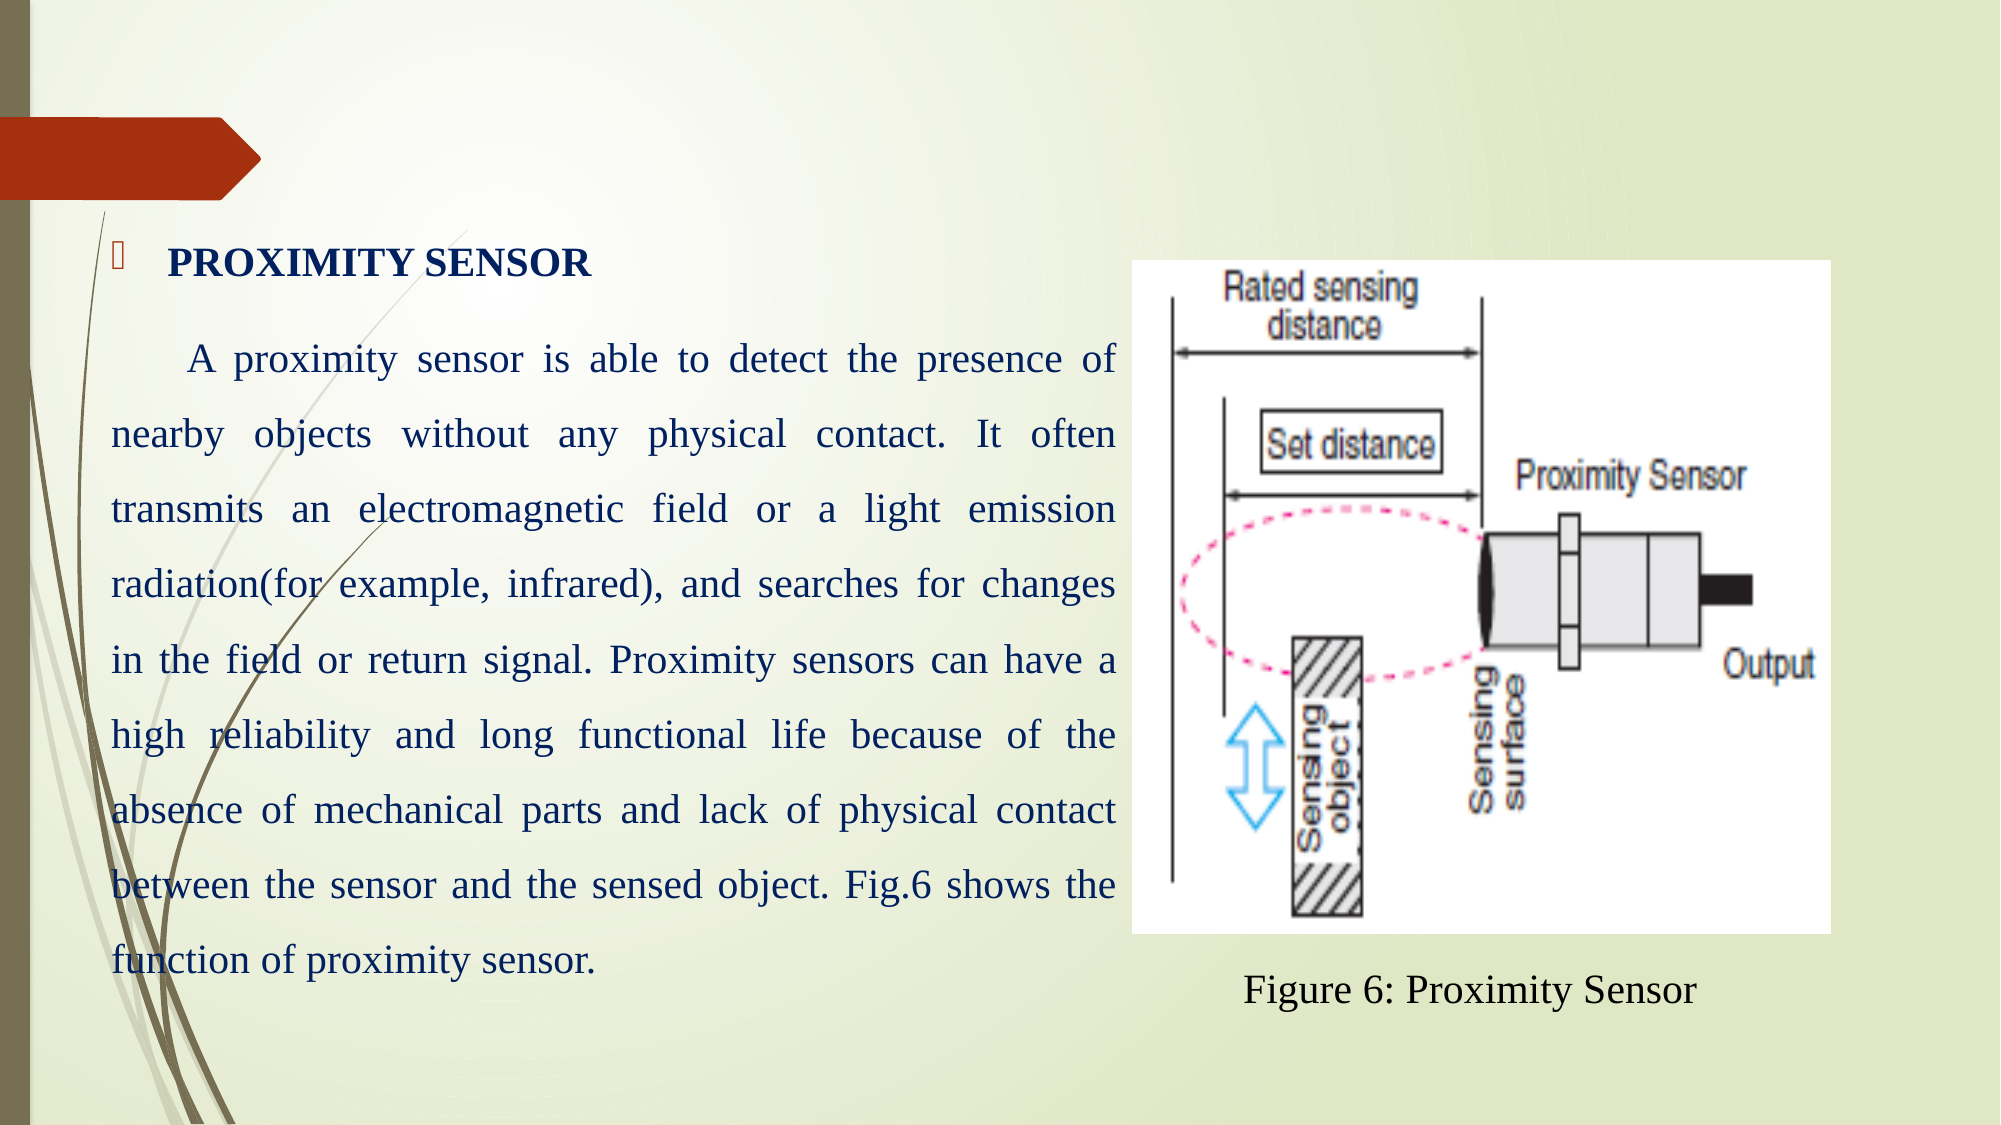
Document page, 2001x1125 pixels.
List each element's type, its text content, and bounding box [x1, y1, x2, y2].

picture [1132, 260, 1831, 934]
list PROXIMITY SENSOR A proximity sensor is able to detect the presence of nearby objects without any physical contact. It often transmits an electromagnetic field or a light emission radiation(for example, infrared), and searches for changes in the field or return signal. Proximity sensors can have a high reliability and long functional life because of the absence of mechanical parts and lack of physical contact between the sensor and the sensed object. Fig.6 shows the function of proximity sensor. [96, 227, 1133, 1125]
text_box Figure 6: Proximity Sensor [1228, 954, 1780, 1020]
